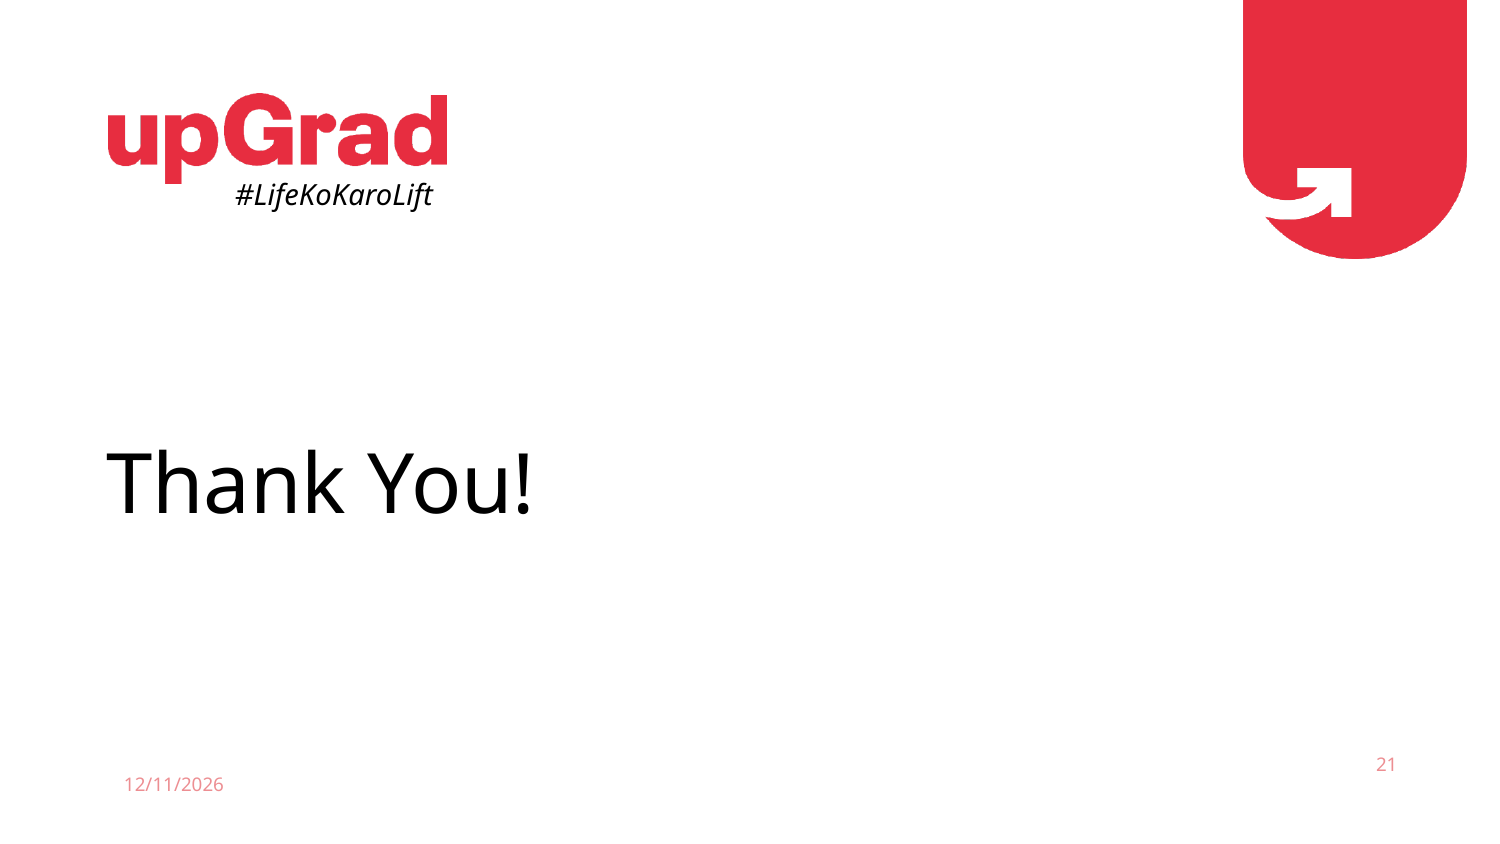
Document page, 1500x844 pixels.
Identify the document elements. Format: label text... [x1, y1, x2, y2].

text_box Thank You! [91, 346, 1223, 540]
slide_number 21 [1075, 740, 1413, 786]
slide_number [108, 763, 447, 809]
text_box #LifeKoKaroLift [189, 117, 462, 333]
picture [1243, 0, 1467, 259]
picture [108, 93, 447, 184]
